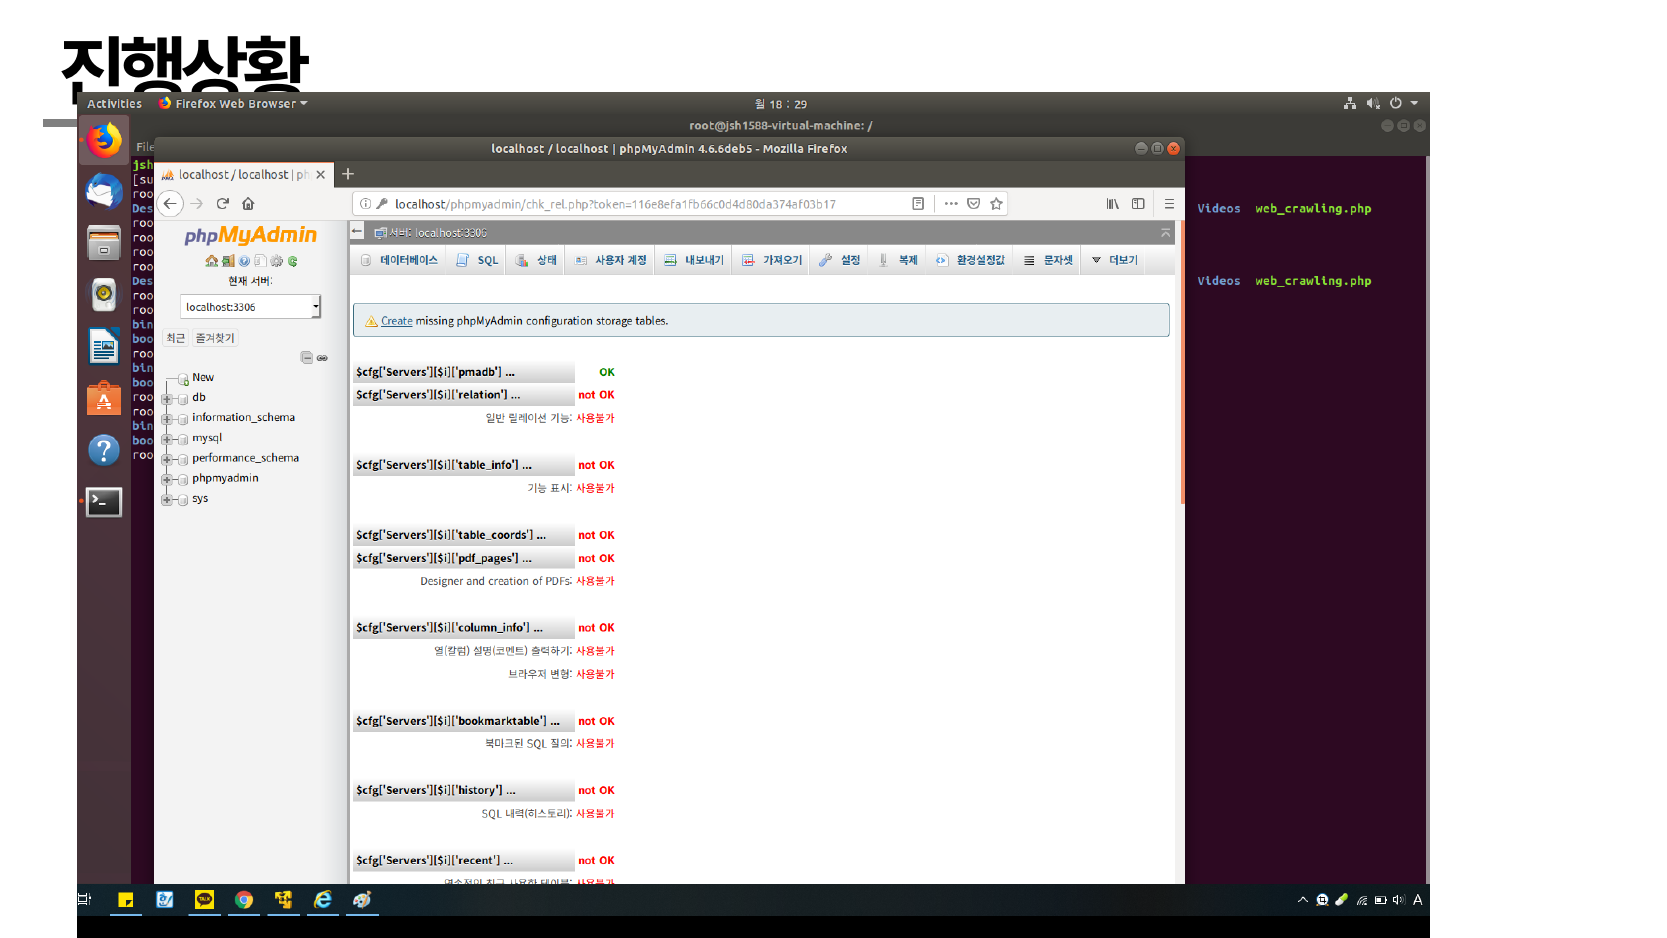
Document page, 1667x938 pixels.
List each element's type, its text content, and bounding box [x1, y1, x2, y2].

picture [77, 92, 1430, 938]
text_box 진행상황 [43, 24, 367, 116]
